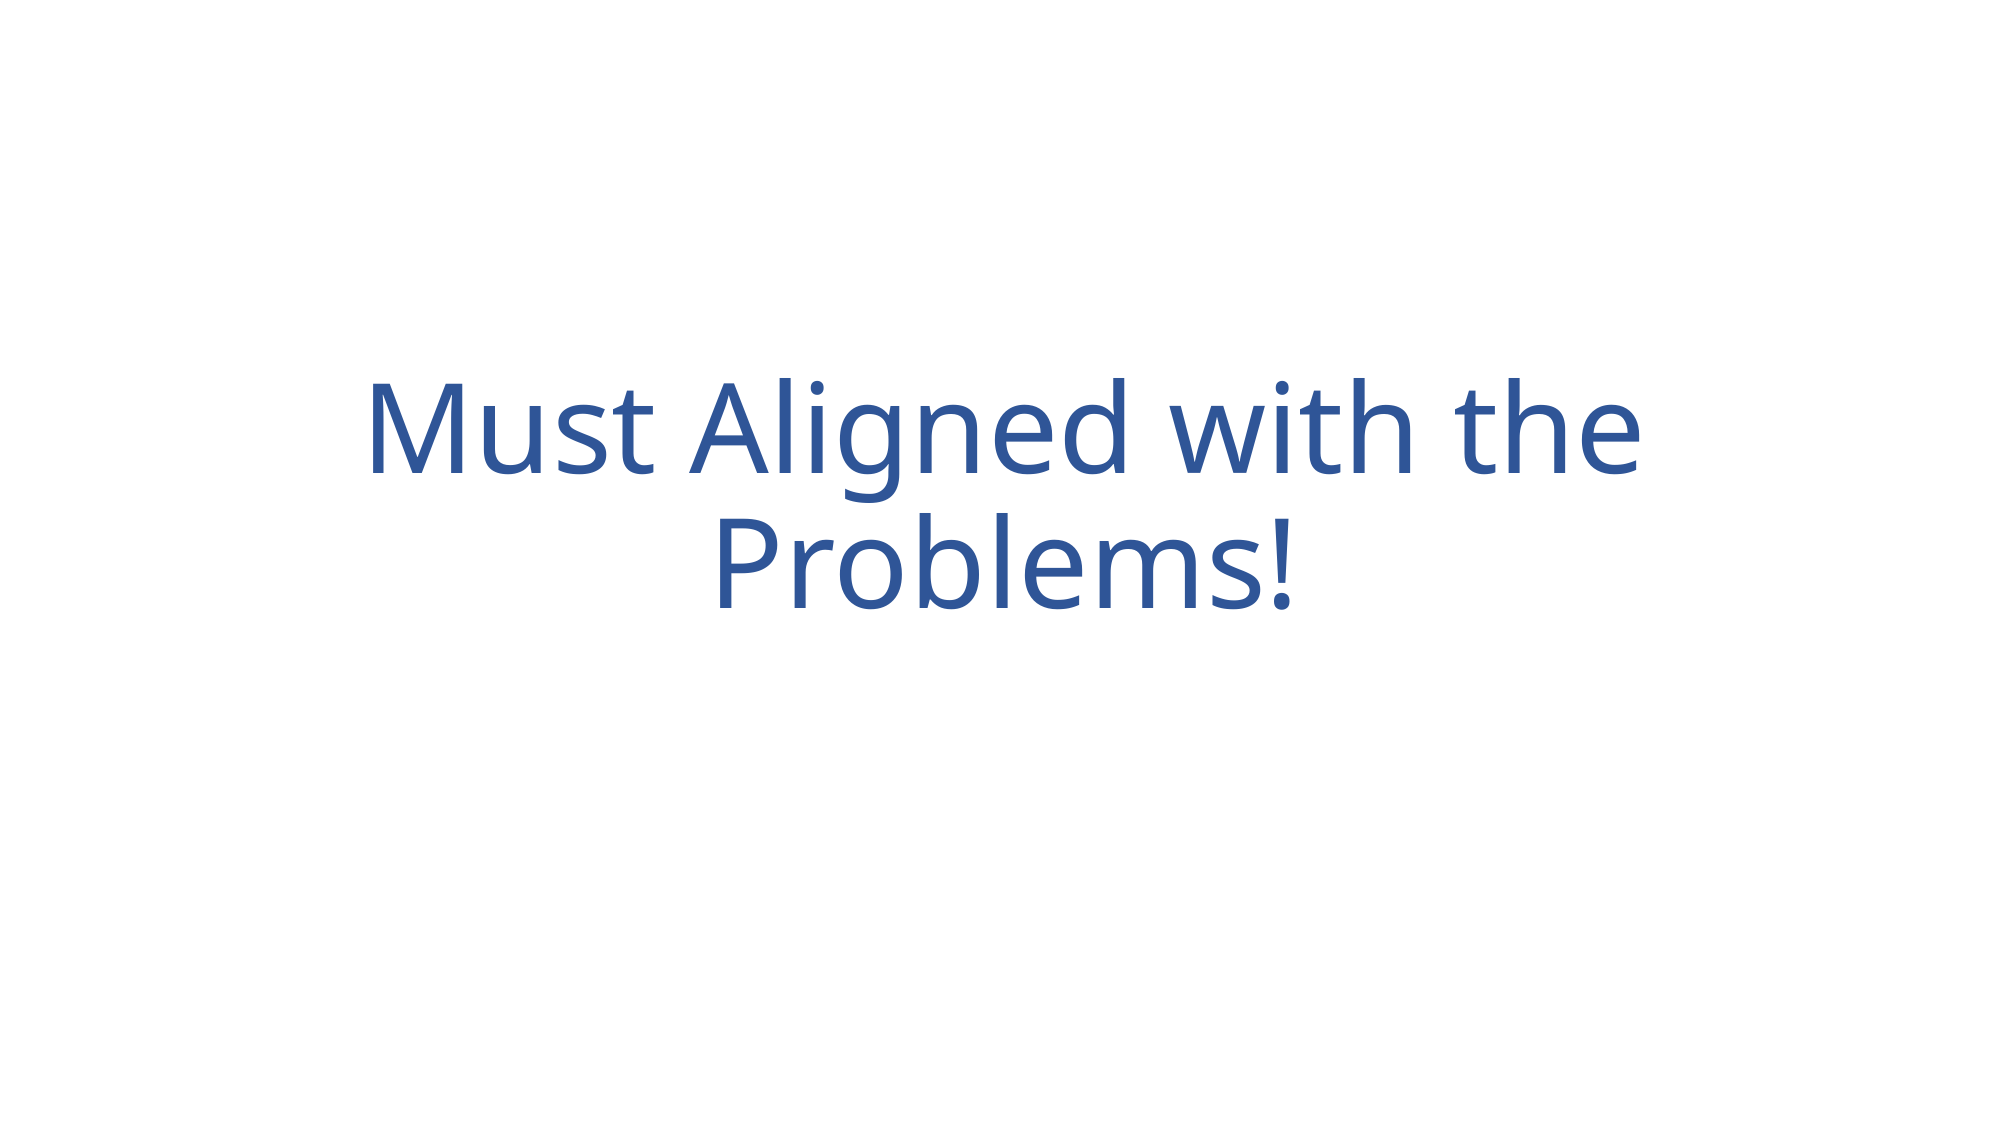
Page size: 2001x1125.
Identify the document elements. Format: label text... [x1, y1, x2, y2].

title Must Aligned with the Problems! [254, 483, 1755, 644]
